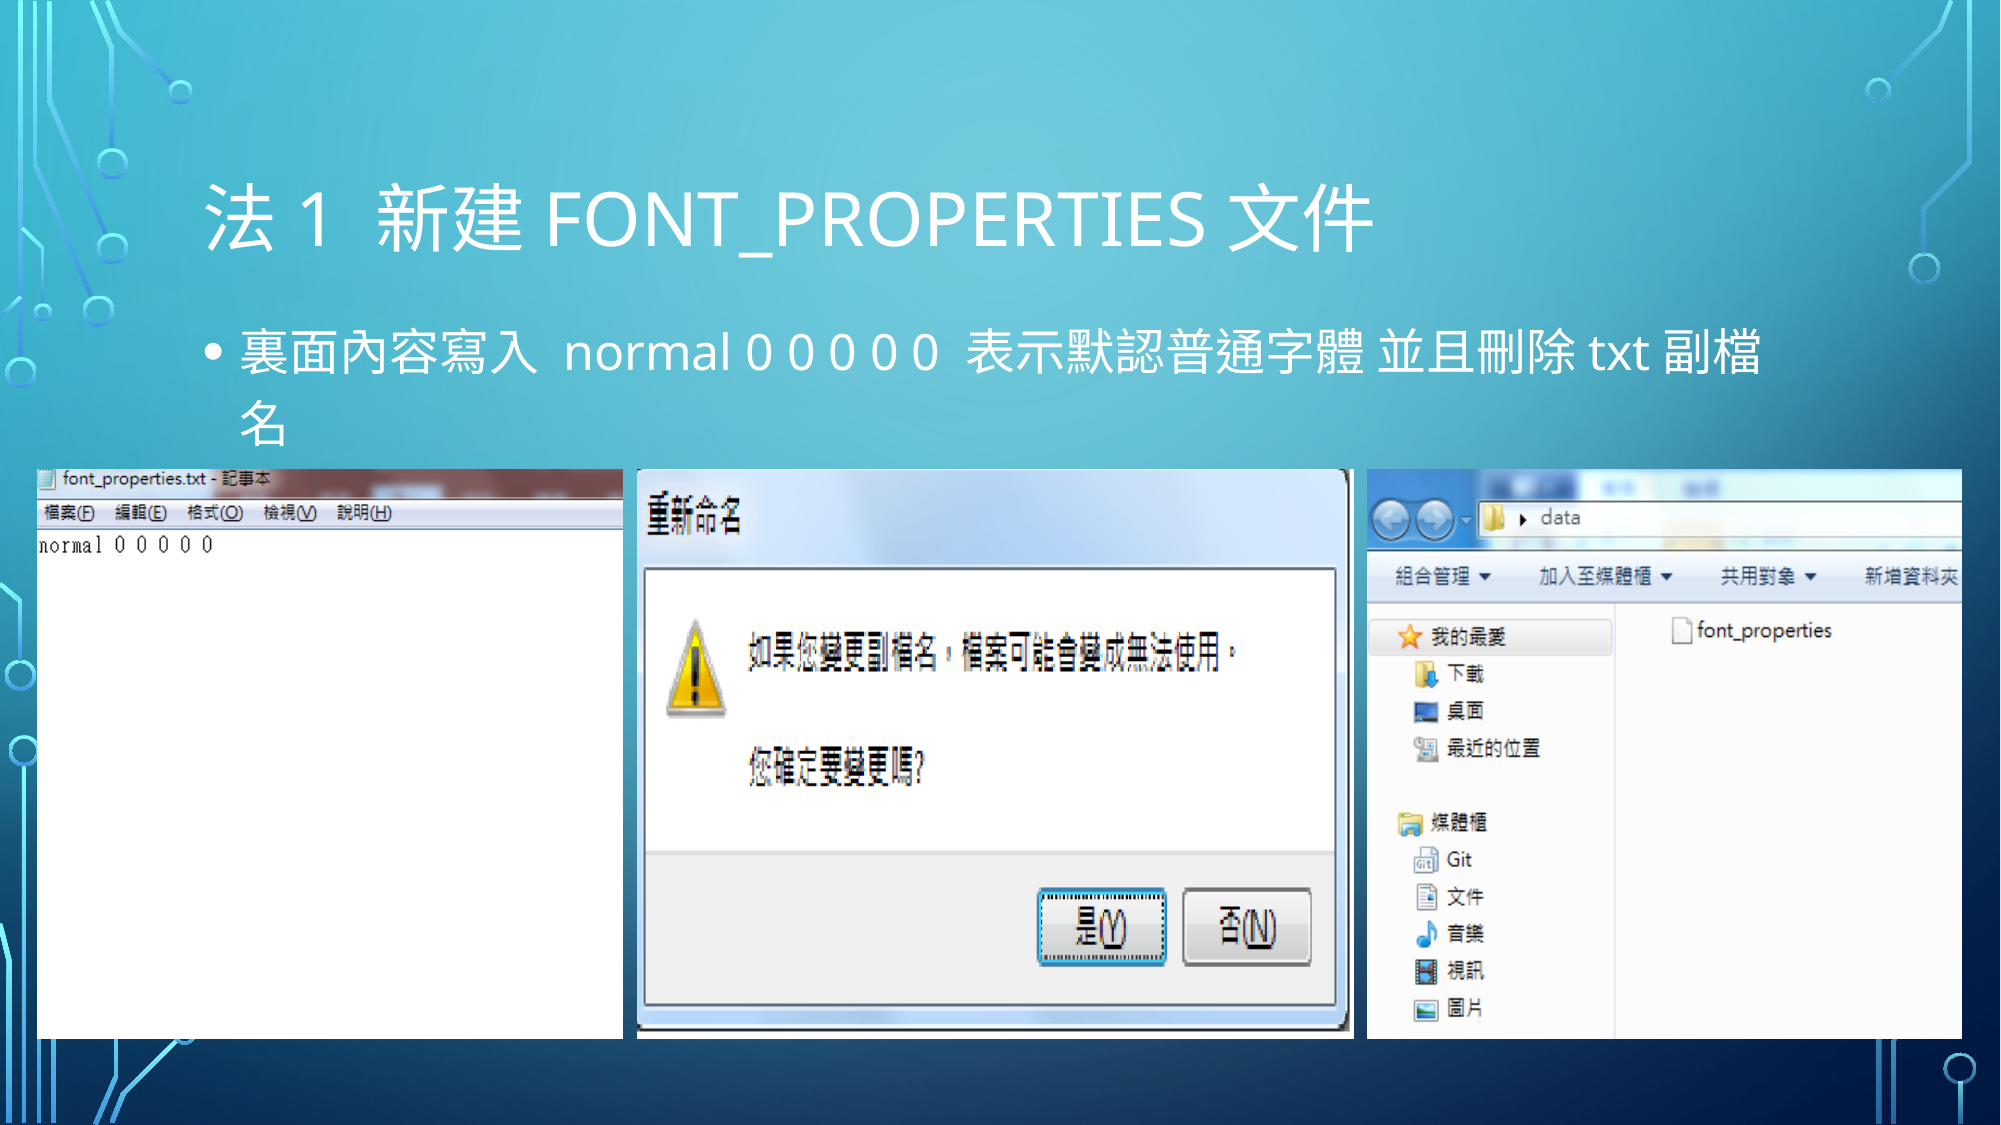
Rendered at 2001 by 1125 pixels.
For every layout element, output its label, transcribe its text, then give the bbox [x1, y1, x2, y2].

picture [636, 468, 1354, 1040]
title 法1 新建font_properties文件 [187, 101, 1813, 301]
picture [1367, 468, 1962, 1040]
list 裏面內容寫入 normal 0 0 0 0 0 表示默認普通字體 並且刪除txt副檔名 [187, 301, 1813, 1087]
picture [37, 468, 624, 1040]
